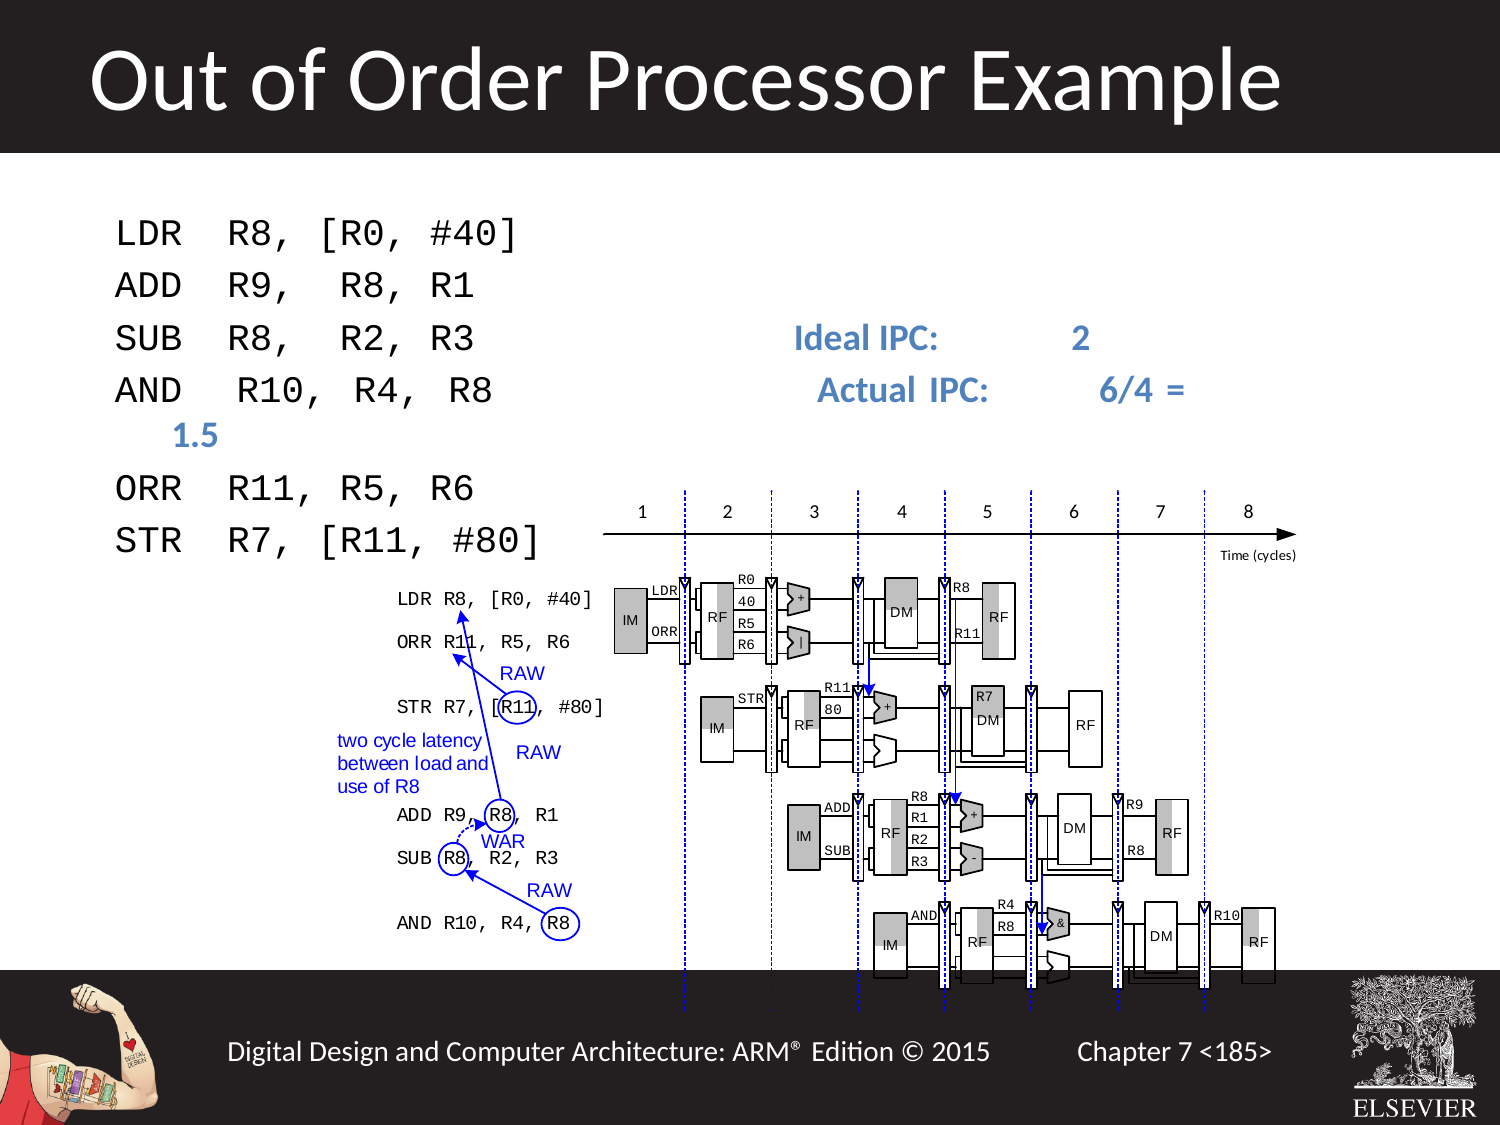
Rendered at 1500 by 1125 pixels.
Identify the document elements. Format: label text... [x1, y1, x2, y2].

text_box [324, 487, 1305, 1013]
picture [0, 979, 163, 1125]
text_box [87, 233, 1413, 1025]
text_box Out of Order Processor Example [75, 11, 1375, 136]
text_box [87, 174, 1413, 231]
picture [1350, 974, 1477, 1117]
